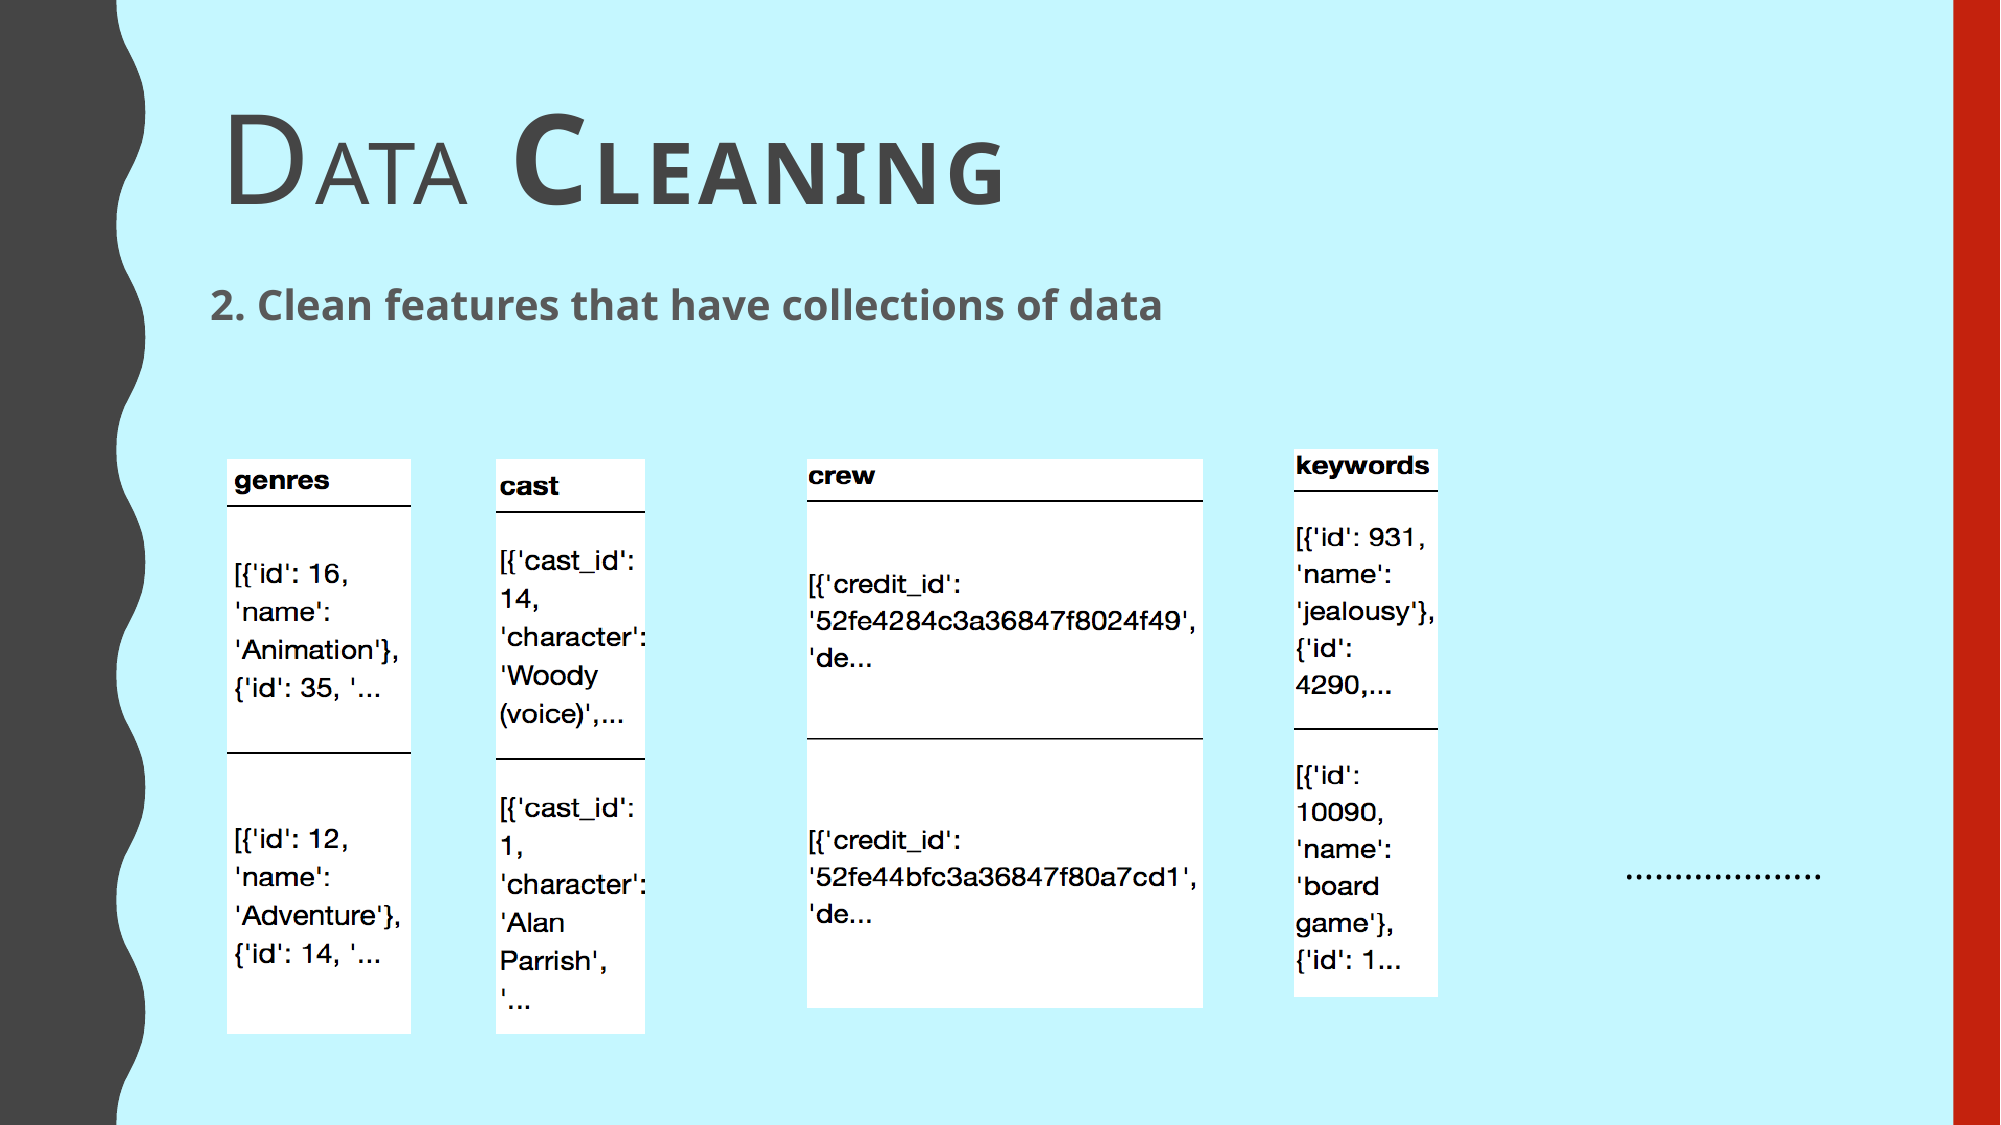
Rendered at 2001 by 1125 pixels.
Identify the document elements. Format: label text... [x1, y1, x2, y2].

picture [807, 459, 1203, 1008]
text_box Data Cleaning [205, 89, 1930, 307]
list 2. Clean features that have collections of data [195, 271, 1921, 986]
picture [496, 459, 645, 1034]
picture [1294, 449, 1438, 997]
text_box ……………….. [1609, 834, 1838, 895]
picture [227, 459, 411, 1034]
